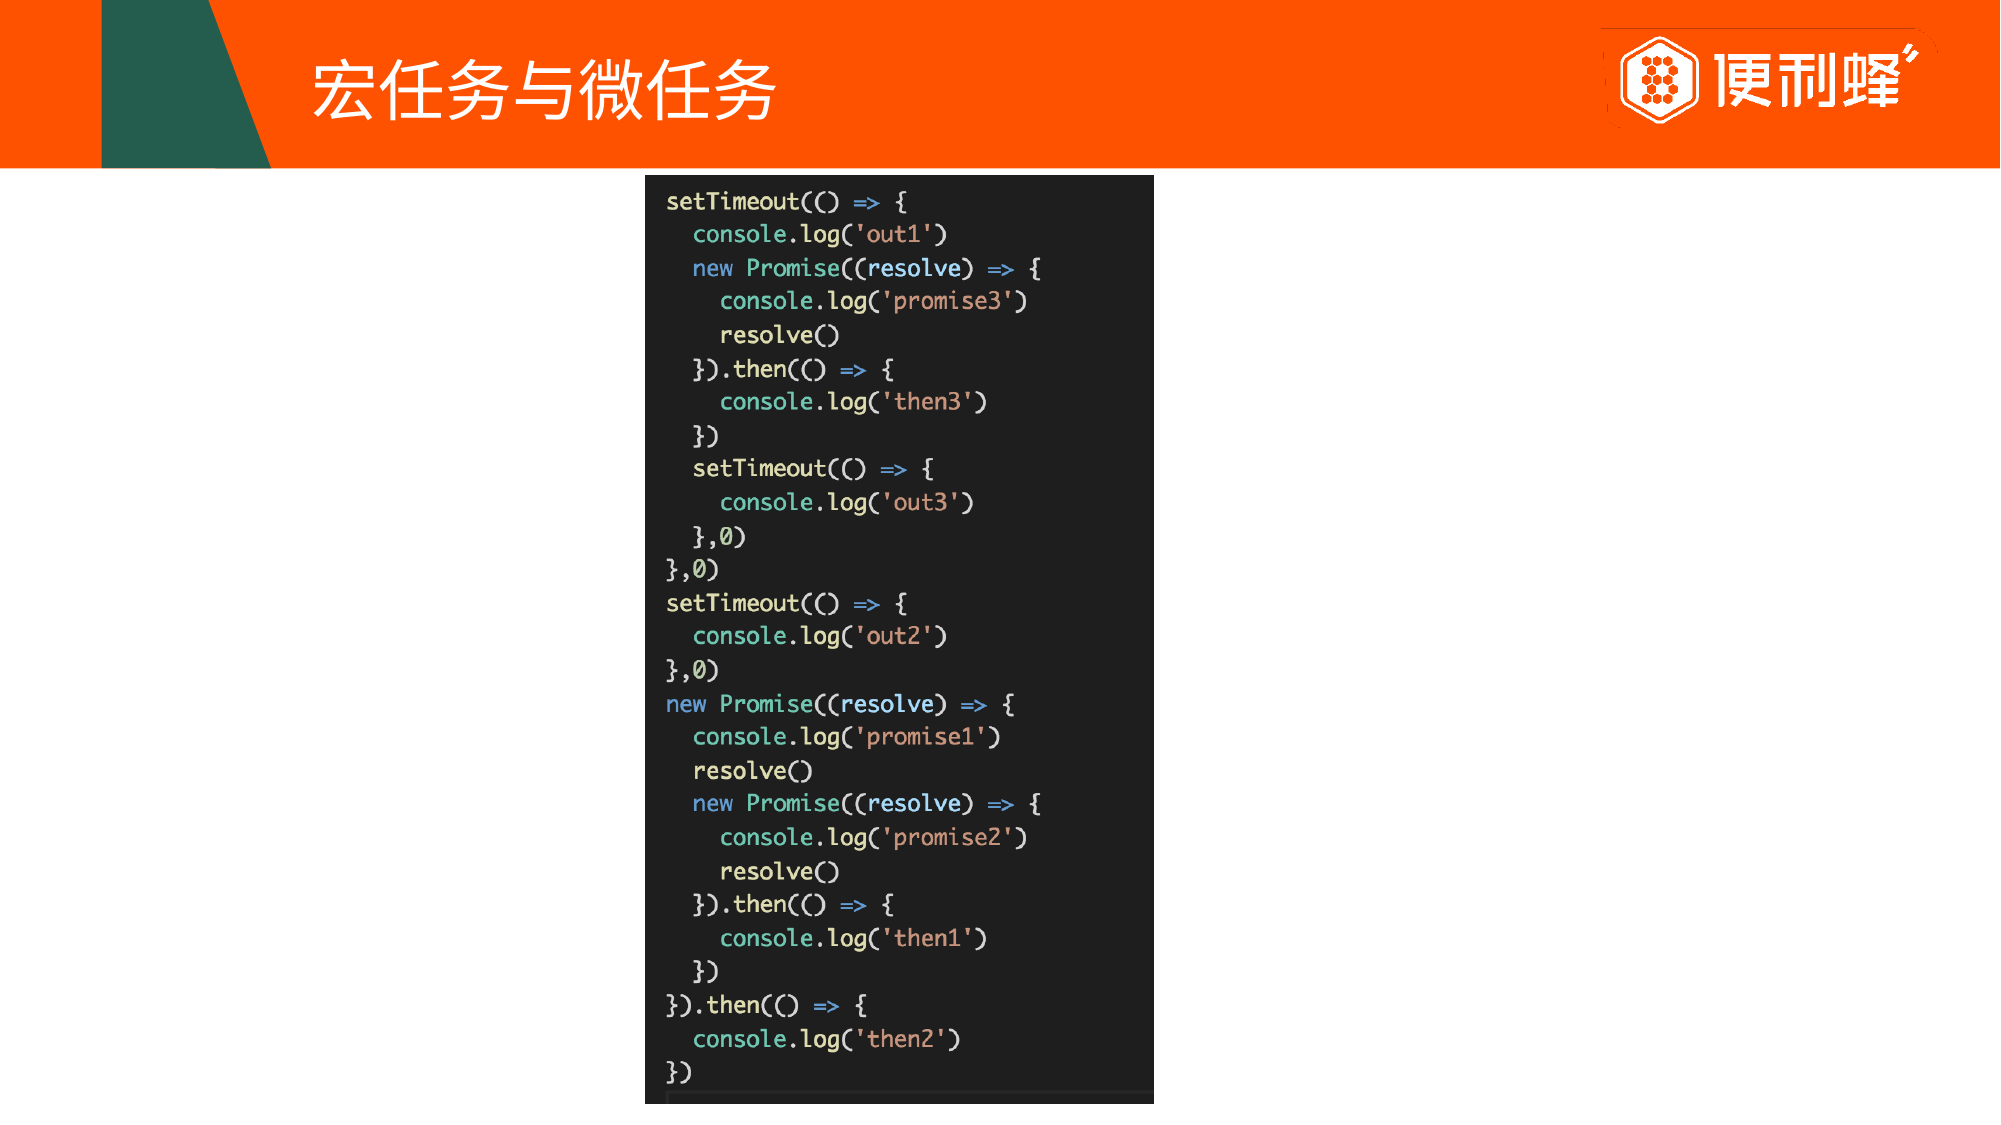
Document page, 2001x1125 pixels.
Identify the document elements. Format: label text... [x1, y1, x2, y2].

title 宏任务与微任务 [296, 22, 2000, 138]
picture [645, 175, 1154, 1104]
